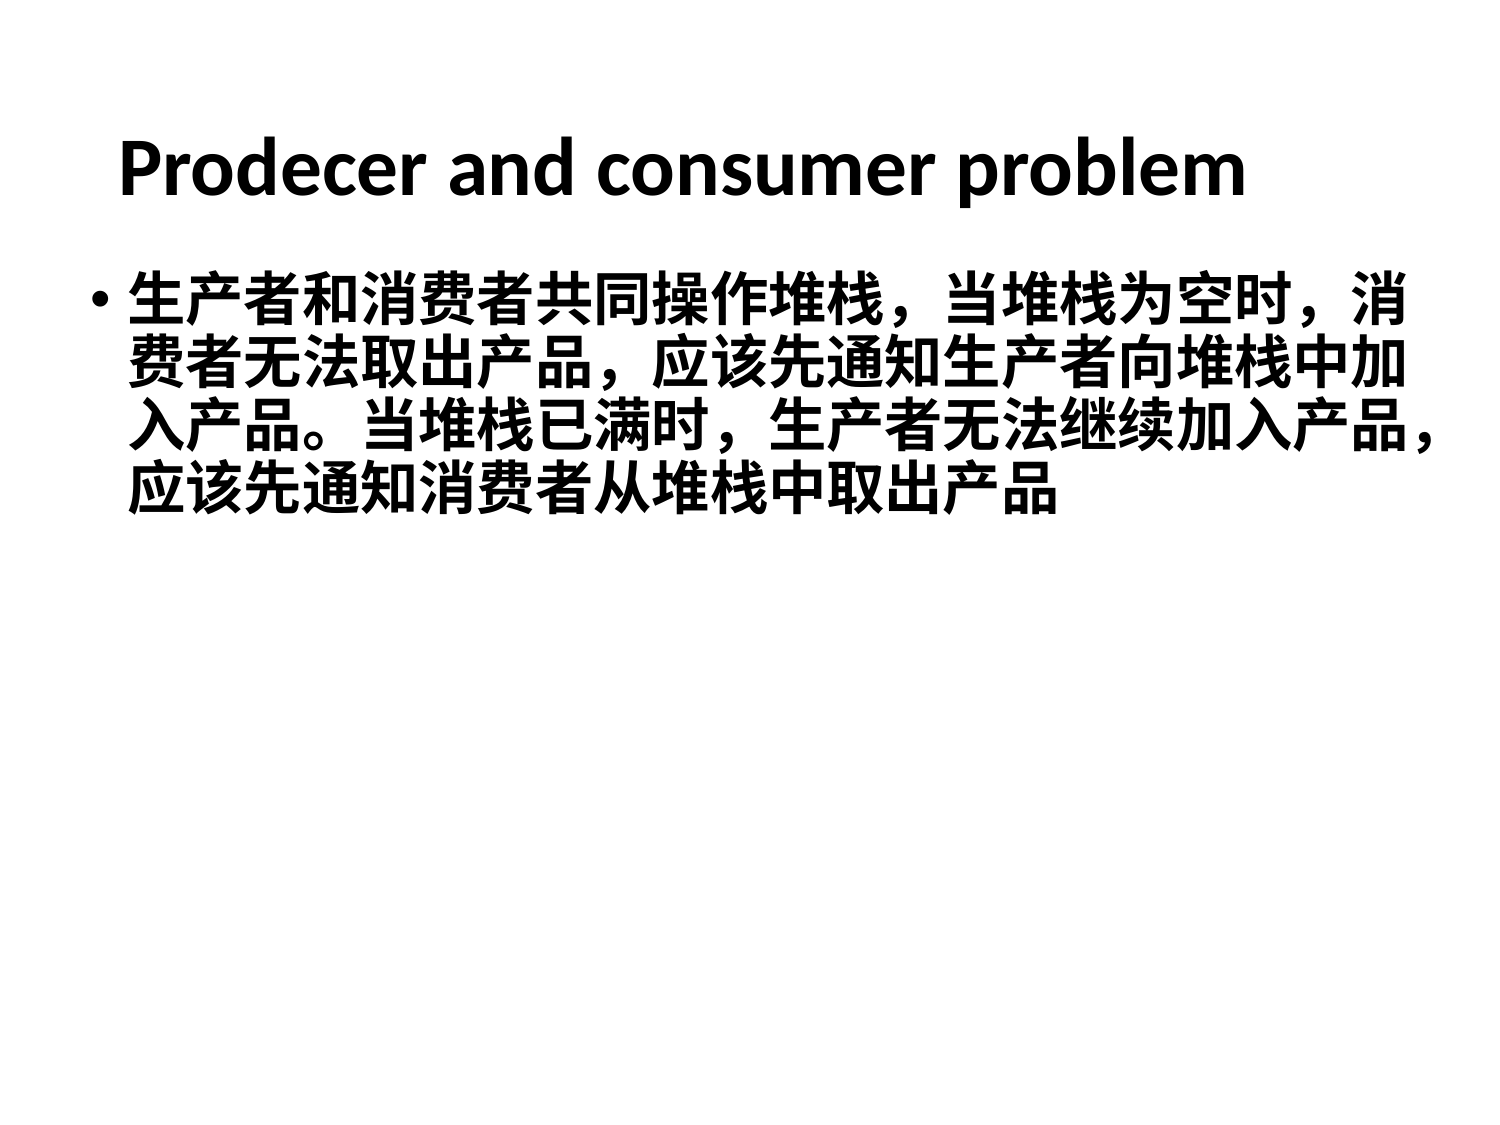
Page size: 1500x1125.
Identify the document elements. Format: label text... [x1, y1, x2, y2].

list 生产者和消费者共同操作堆栈，当堆栈为空时，消费者无法取出产品，应该先通知生产者向堆栈中加入产品。当堆栈已满时，生产者无法继续加入产品，应该先通知消费者从堆栈中取出产品 [75, 262, 1425, 988]
title Prodecer and consumer problem [103, 59, 1397, 278]
